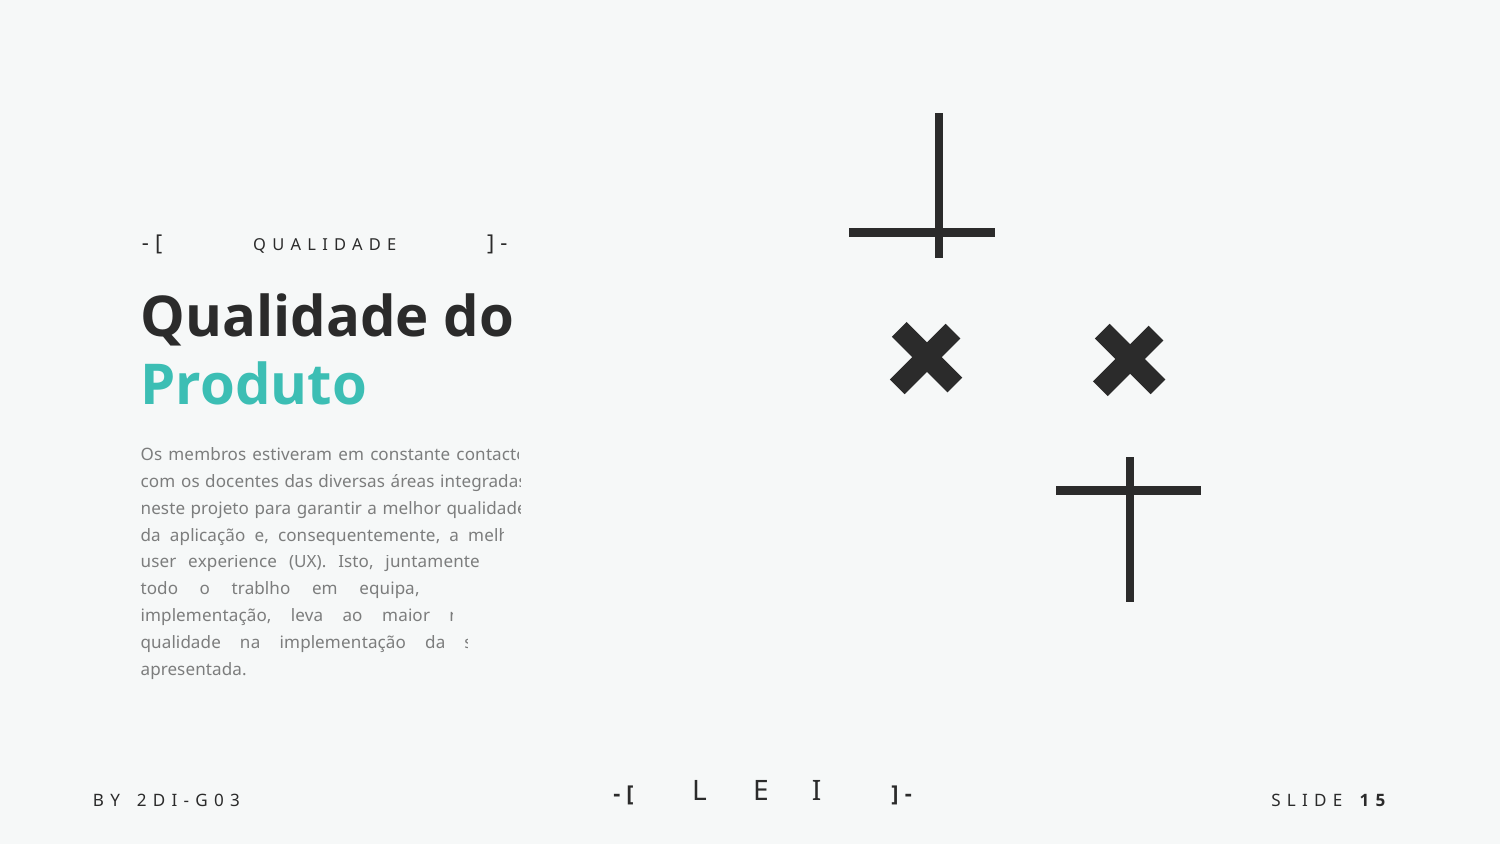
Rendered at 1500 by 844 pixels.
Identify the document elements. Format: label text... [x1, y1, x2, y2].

text_box Os membros estiveram em constante contacto com os docentes das diversas áreas integradas neste projeto para garantir a melhor qualidade da aplicação e, consequentemente, a melhor user experience (UX). Isto, juntamente com todo o trablho em equipa, gestão e implementação, leva ao maior nível de qualidade na implementação da solução apresentada. [125, 430, 543, 686]
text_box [1088, 321, 1168, 401]
text_box BY 2DI-G03 [78, 781, 256, 817]
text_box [122, 221, 528, 264]
text_box SLIDE 15 [1256, 781, 1401, 817]
text_box Qualidade do Produto [125, 273, 660, 423]
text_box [885, 319, 965, 399]
text_box [63, 772, 1414, 833]
picture [720, 133, 1333, 590]
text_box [595, 765, 931, 815]
